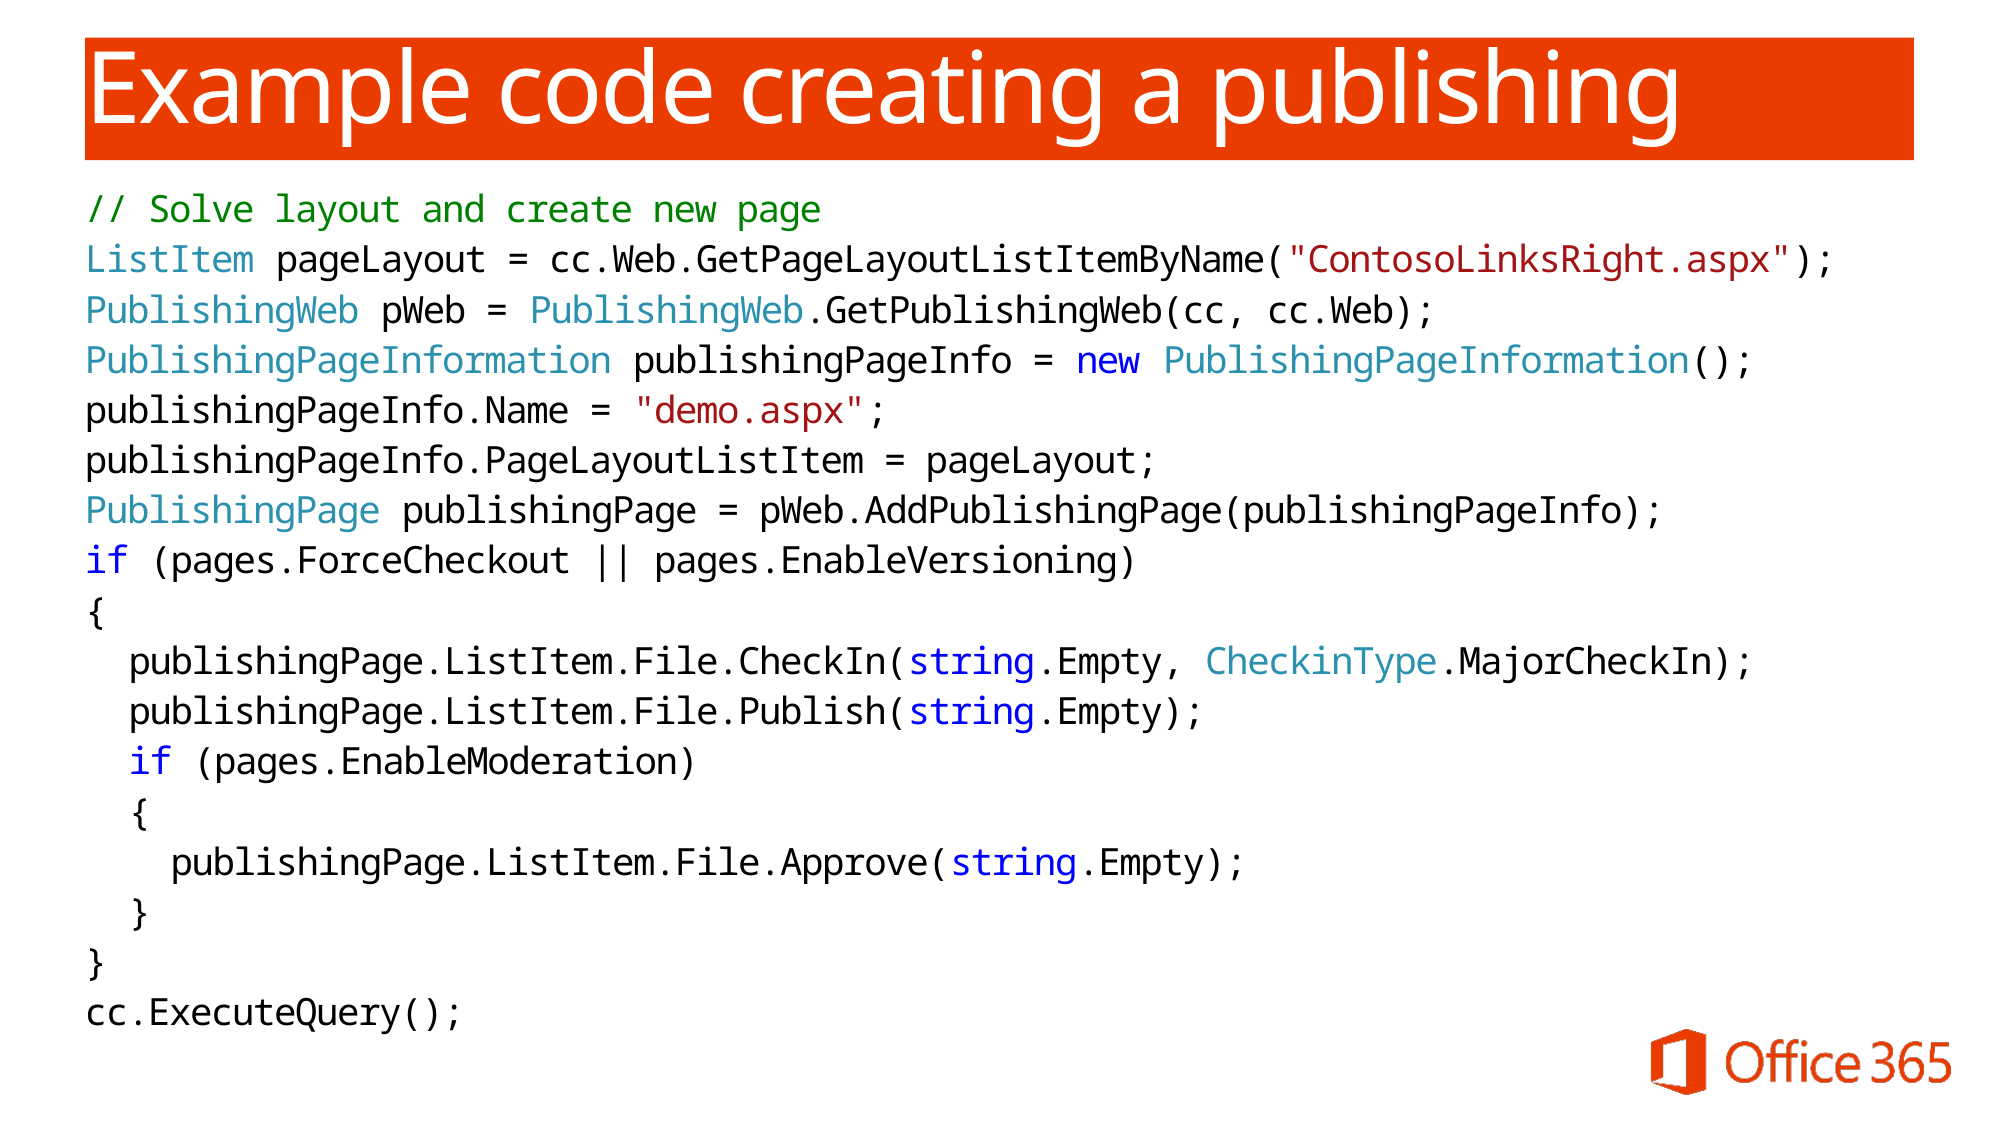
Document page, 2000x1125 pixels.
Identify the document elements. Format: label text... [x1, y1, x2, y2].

title Example code creating a publishing page [85, 37, 1914, 161]
list // Solve layout and create new page ListItem pageLayout = cc.Web.GetPageLayoutListItemByName("ContosoLinksRight.aspx"); PublishingWeb pWeb = PublishingWeb.GetPublishingWeb(cc, cc.Web); PublishingPageInformation publishingPageInfo = new PublishingPageInformation(); publishingPageInfo.Name = "demo.aspx"; publishingPageInfo.PageLayoutListItem = pageLayout; PublishingPage publishingPage = pWeb.AddPublishingPage(publishingPageInfo); if (pages.ForceCheckout || pages.EnableVersioning) { publishingPage.ListItem.File.CheckIn(string.Empty, CheckinType.MajorCheckIn); publishingPage.ListItem.File.Publish(string.Empty); if (pages.EnableModeration) { publishingPage.ListItem.File.Approve(string.Empty); } } cc.ExecuteQuery(); [85, 188, 1915, 629]
picture [1622, 1000, 1978, 1124]
